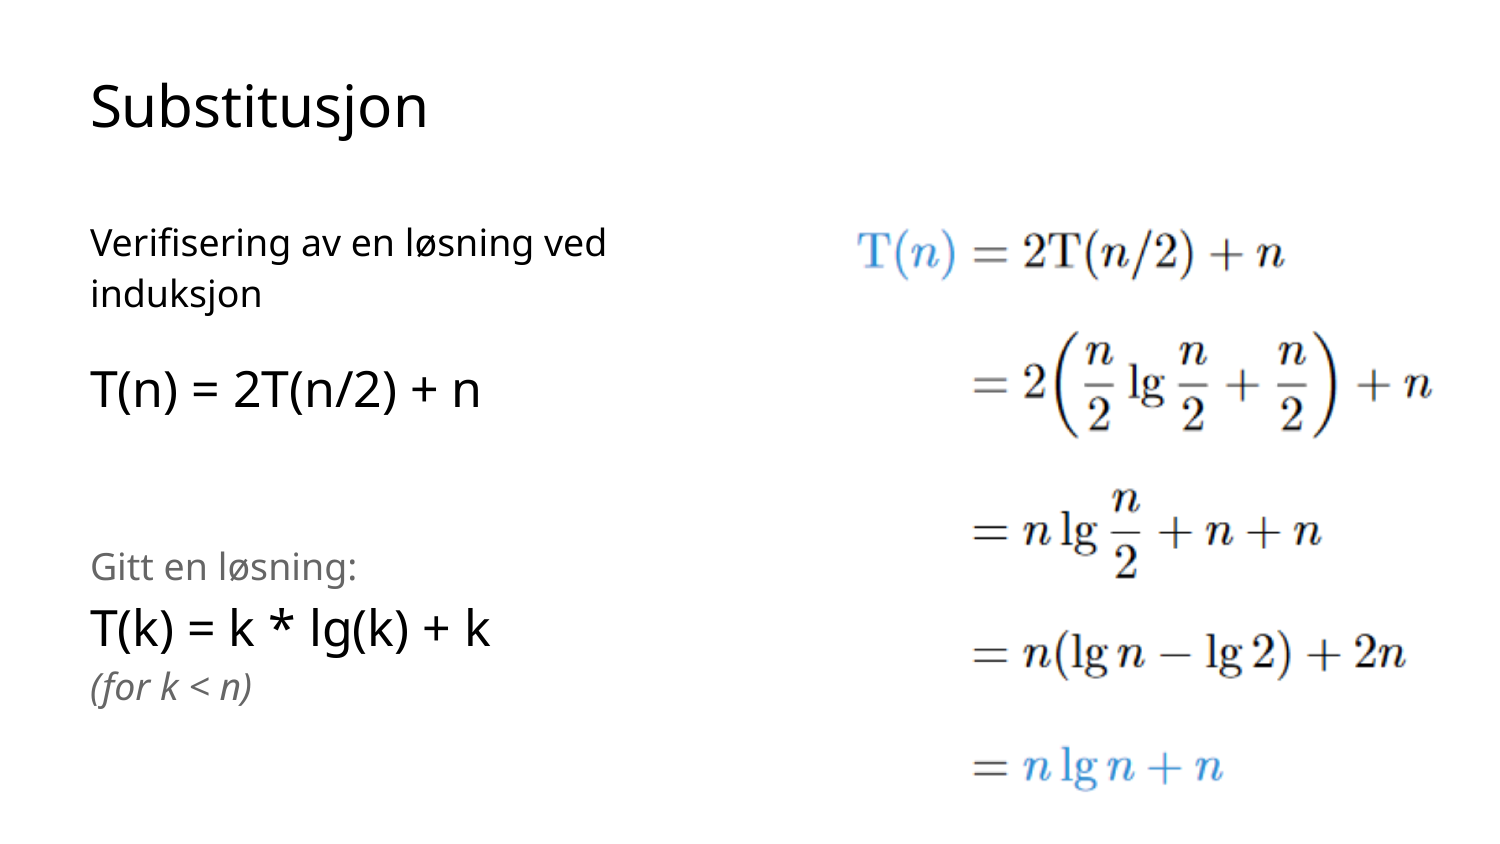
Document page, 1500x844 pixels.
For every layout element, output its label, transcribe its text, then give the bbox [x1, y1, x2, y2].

list Verifisering av en løsning ved induksjon T(n) = 2T(n/2) + n Gitt en løsning: T(k) = k * lg(k) + k (for k < n) [75, 196, 795, 754]
title Substitusjon [75, 33, 1425, 175]
picture [819, 196, 1462, 817]
